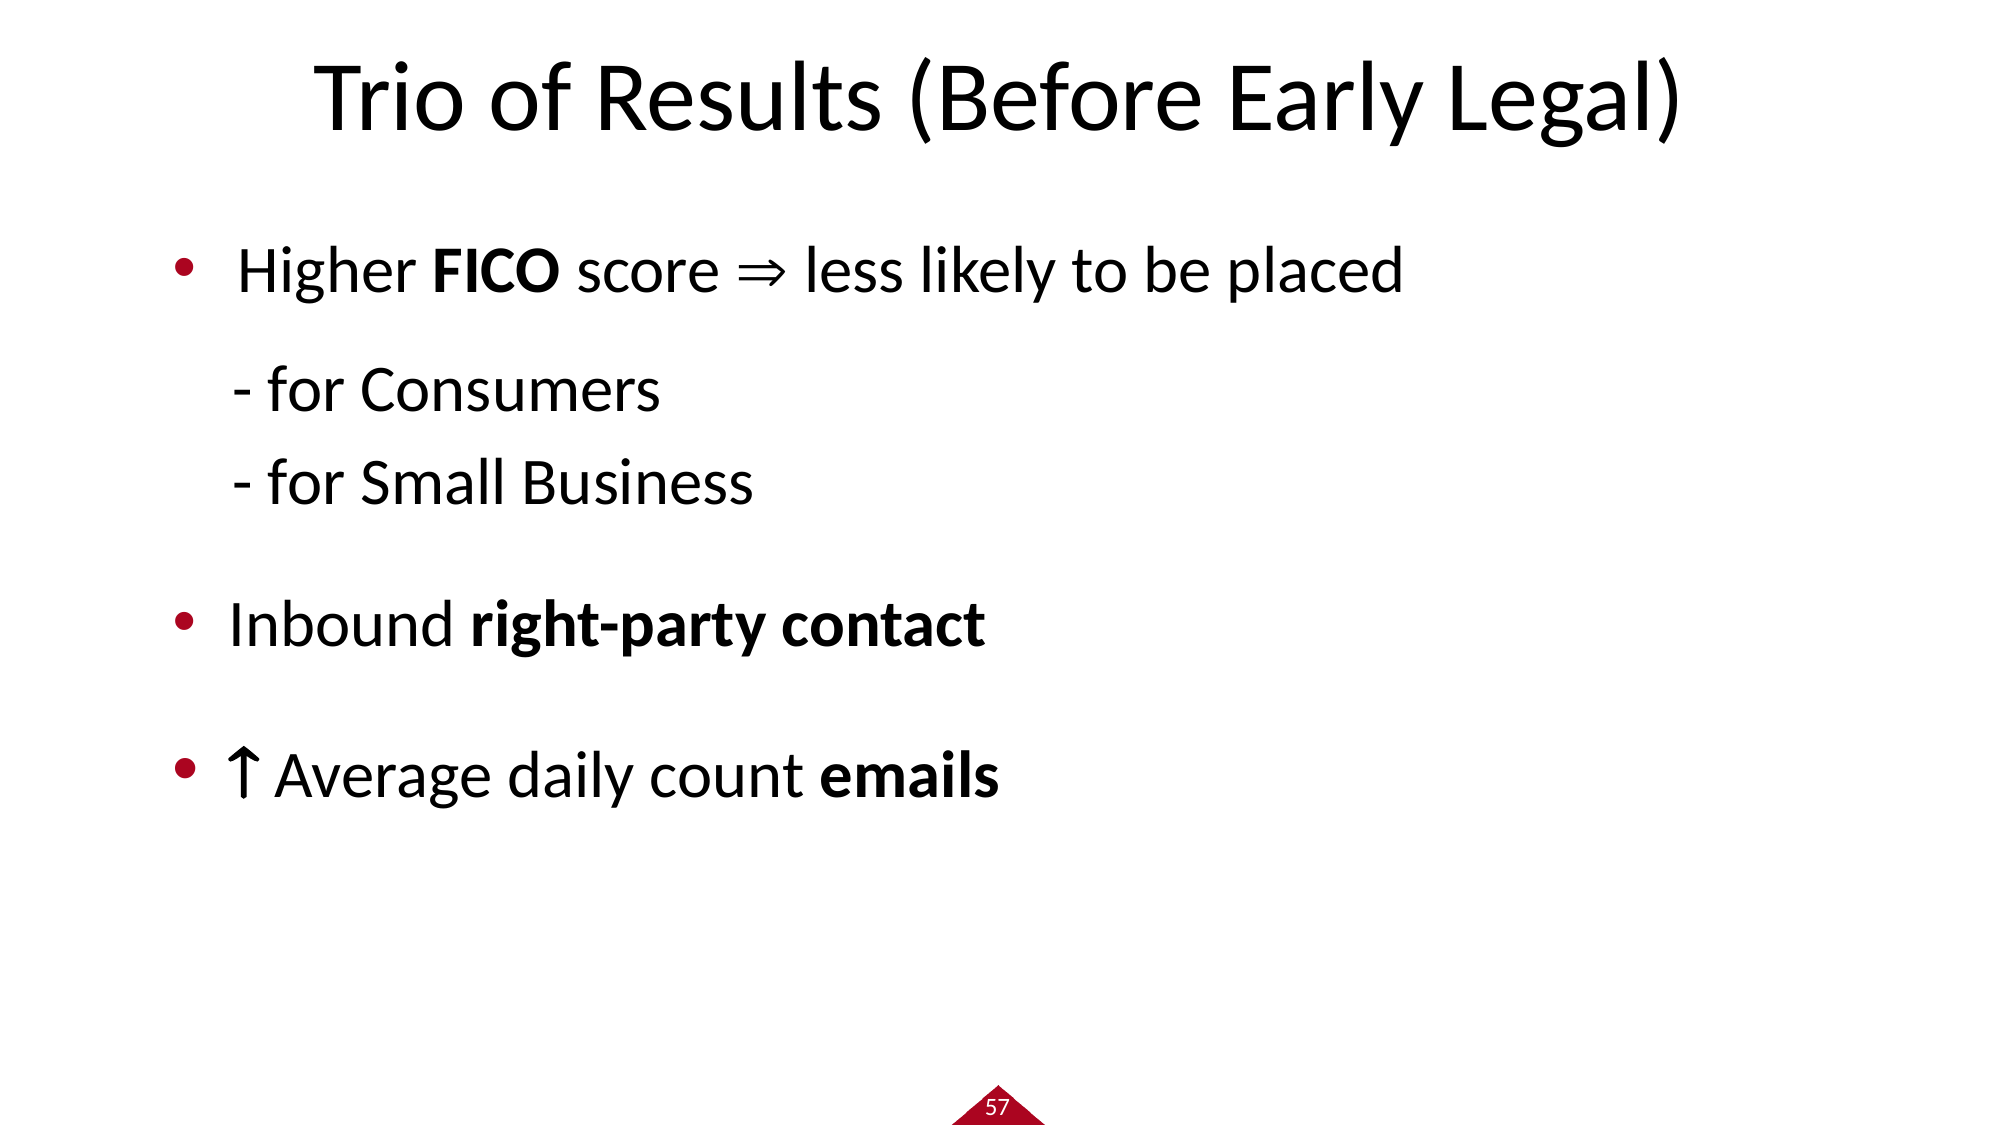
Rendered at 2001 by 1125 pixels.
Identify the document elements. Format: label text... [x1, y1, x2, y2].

picture [1042, 1085, 1046, 1125]
title Trio of Results (Before Early Legal) [149, 0, 1850, 181]
slide_number 57 [953, 1075, 1042, 1125]
list Higher FICO score  less likely to be placed - for Consumers - for Small Business Inbound right-party contact  Average daily count emails [157, 218, 1807, 989]
